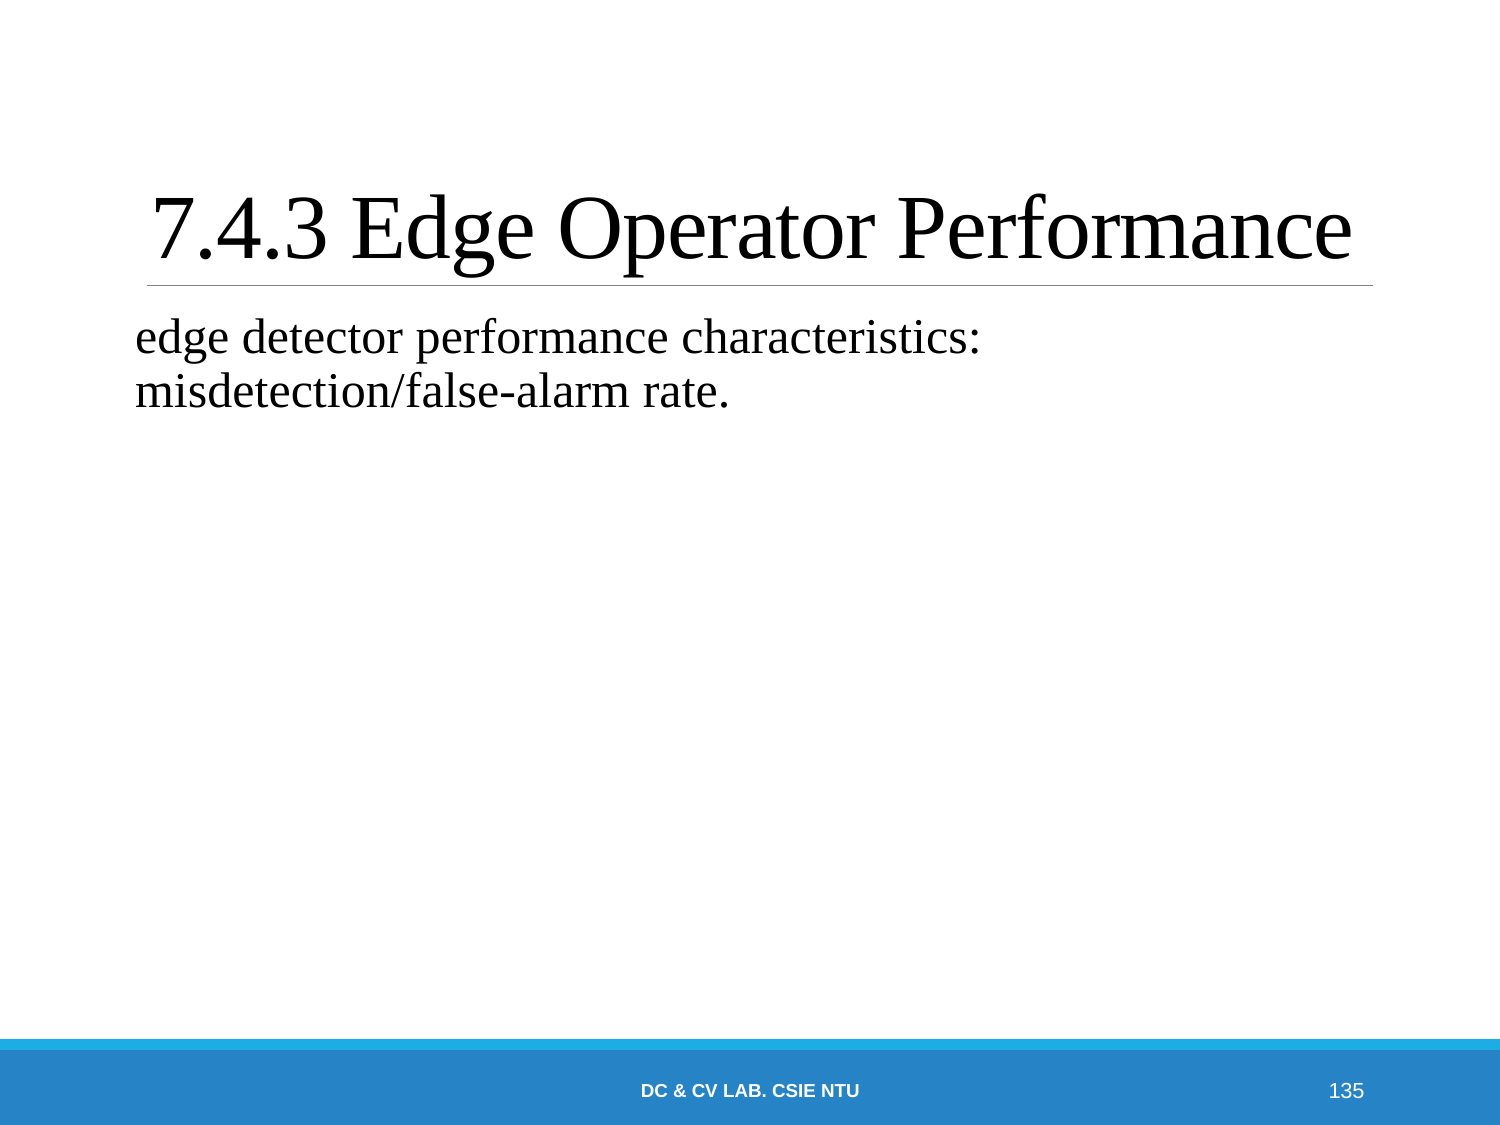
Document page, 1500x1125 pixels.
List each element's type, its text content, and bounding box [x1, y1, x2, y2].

list edge detector performance characteristics: misdetection/false-alarm rate. [135, 302, 1373, 963]
slide_number 135 [1218, 1059, 1380, 1120]
title 7.4.3 Edge Operator Performance [135, 47, 1373, 285]
footer DC & CV Lab. CSIE NTU [453, 1059, 1047, 1120]
